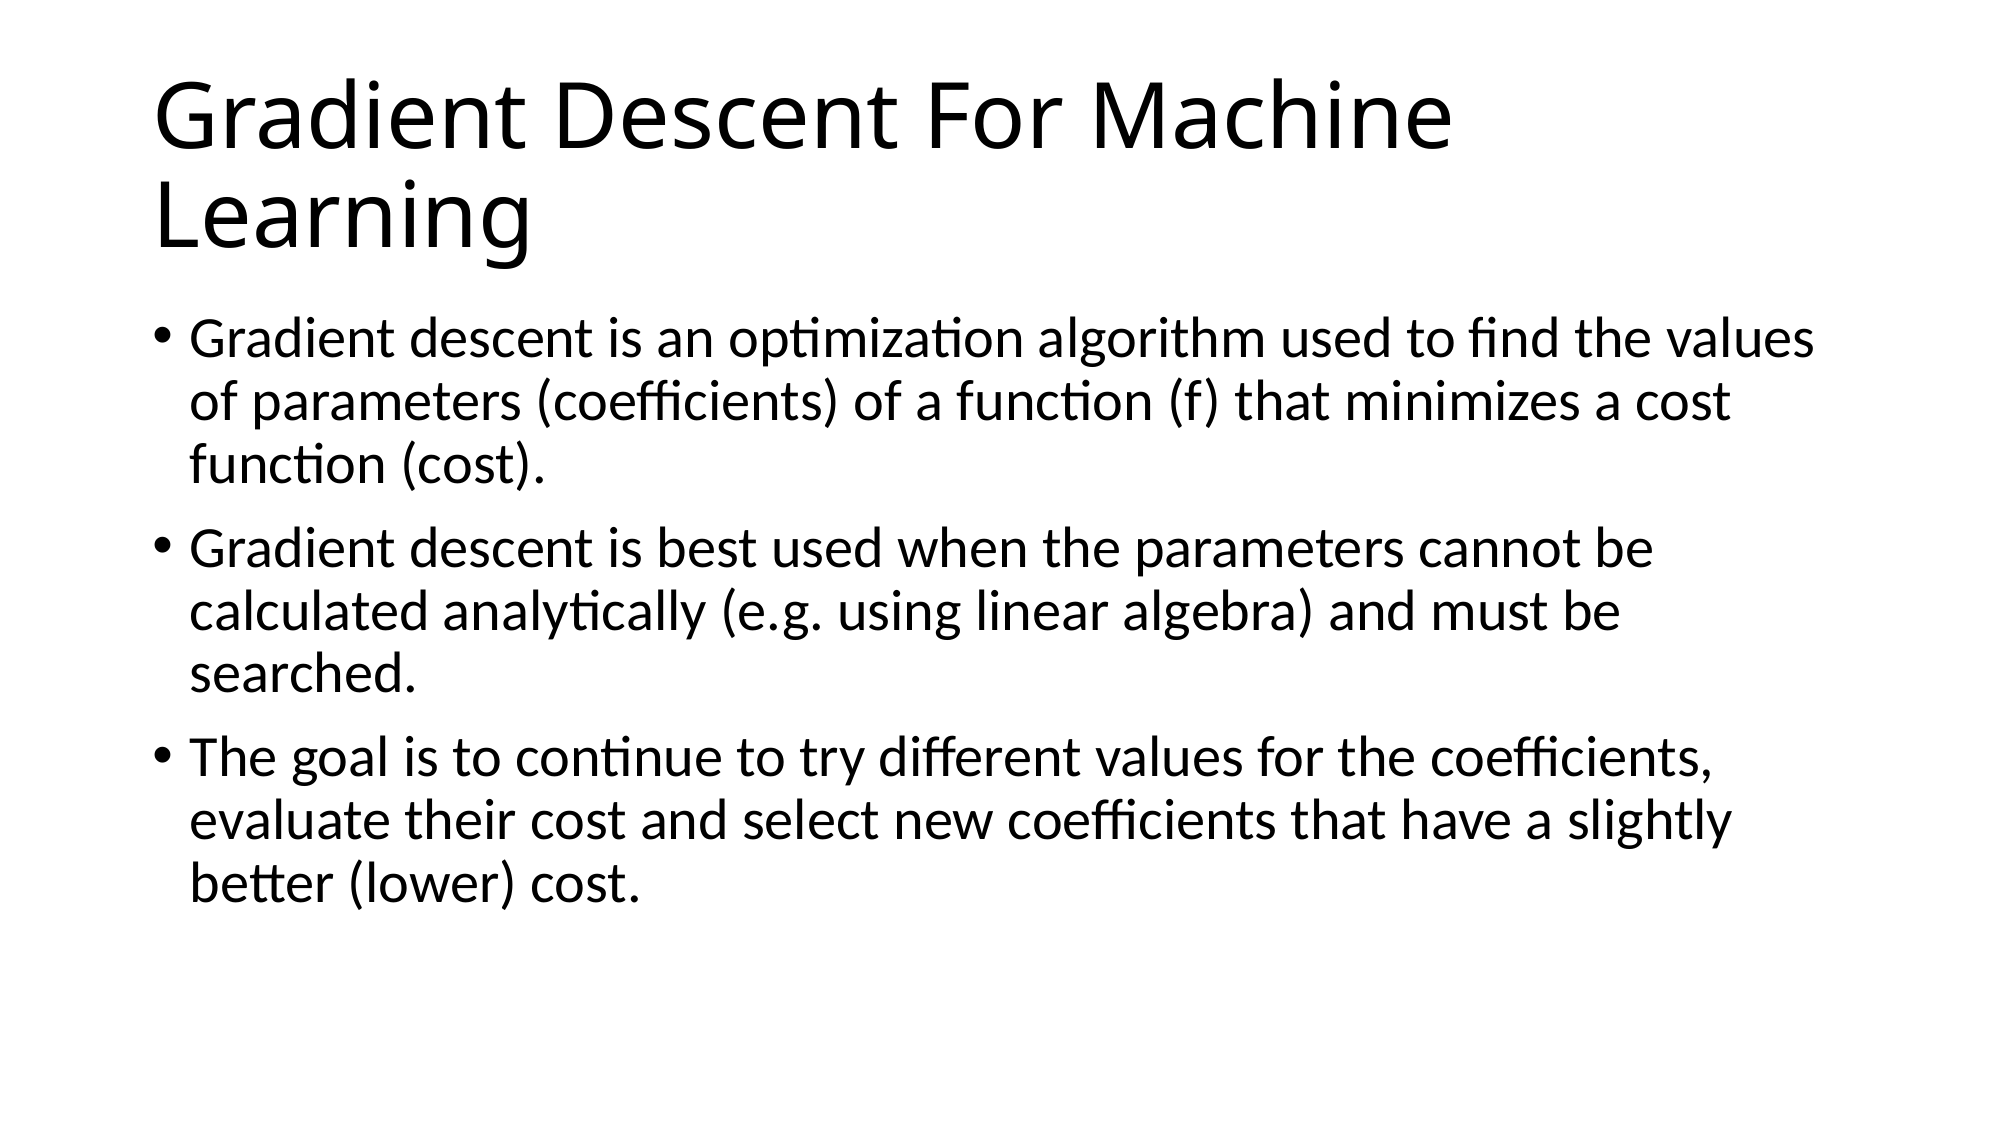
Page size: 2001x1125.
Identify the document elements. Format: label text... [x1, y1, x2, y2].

title Gradient Descent For Machine Learning [137, 59, 1863, 278]
list Gradient descent is an optimization algorithm used to find the values of parameters (coefficients) of a function (f) that minimizes a cost function (cost). Gradient descent is best used when the parameters cannot be calculated analytically (e.g. using linear algebra) and must be searched. The goal is to continue to try different values for the coefficients, evaluate their cost and select new coefficients that have a slightly better (lower) cost. [137, 299, 1863, 1014]
